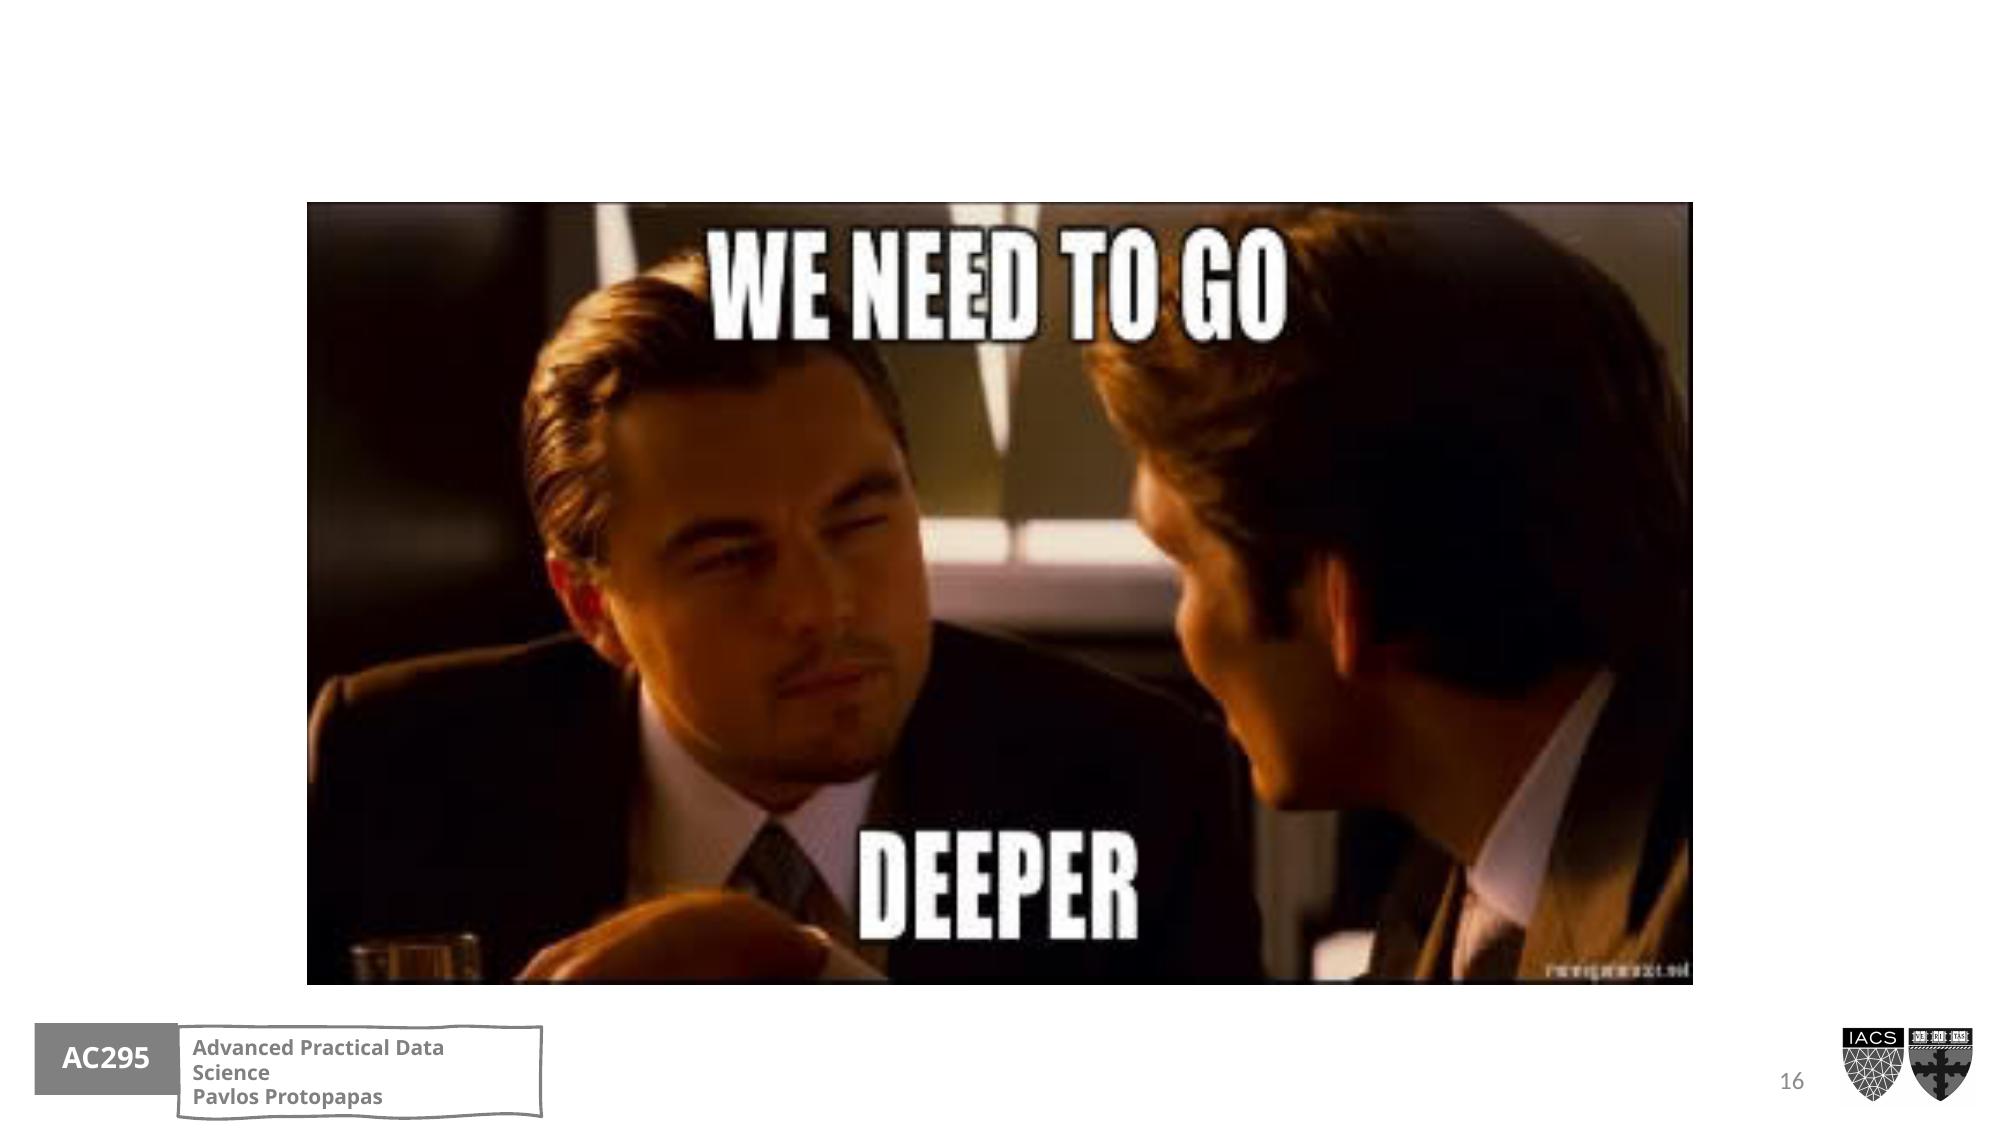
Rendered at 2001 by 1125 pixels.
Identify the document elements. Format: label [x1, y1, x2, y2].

picture [1838, 1023, 1977, 1107]
picture [307, 201, 1693, 985]
